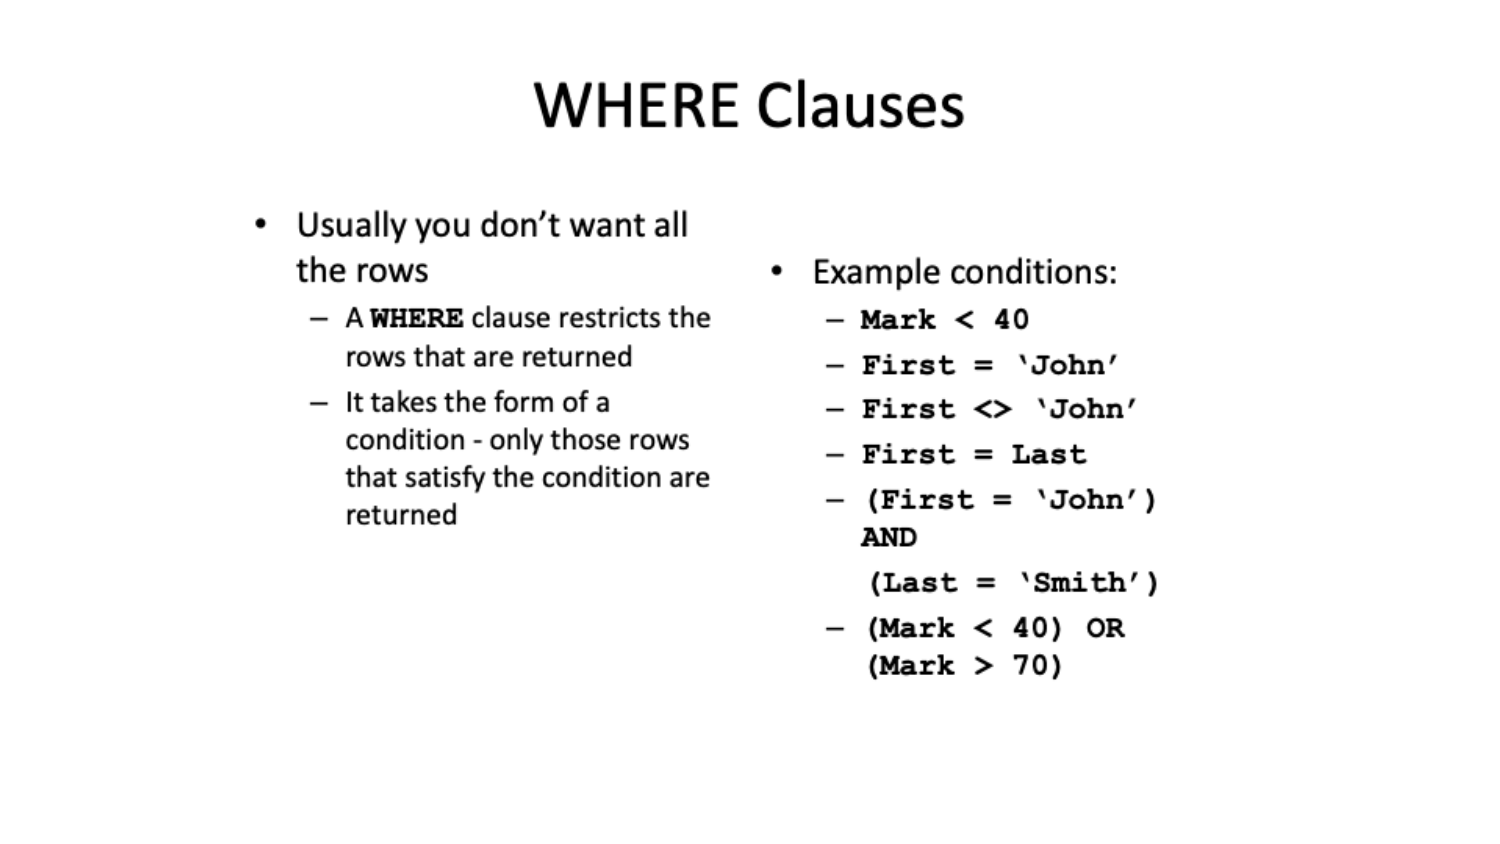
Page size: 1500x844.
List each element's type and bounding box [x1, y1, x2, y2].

picture [187, 0, 1313, 844]
